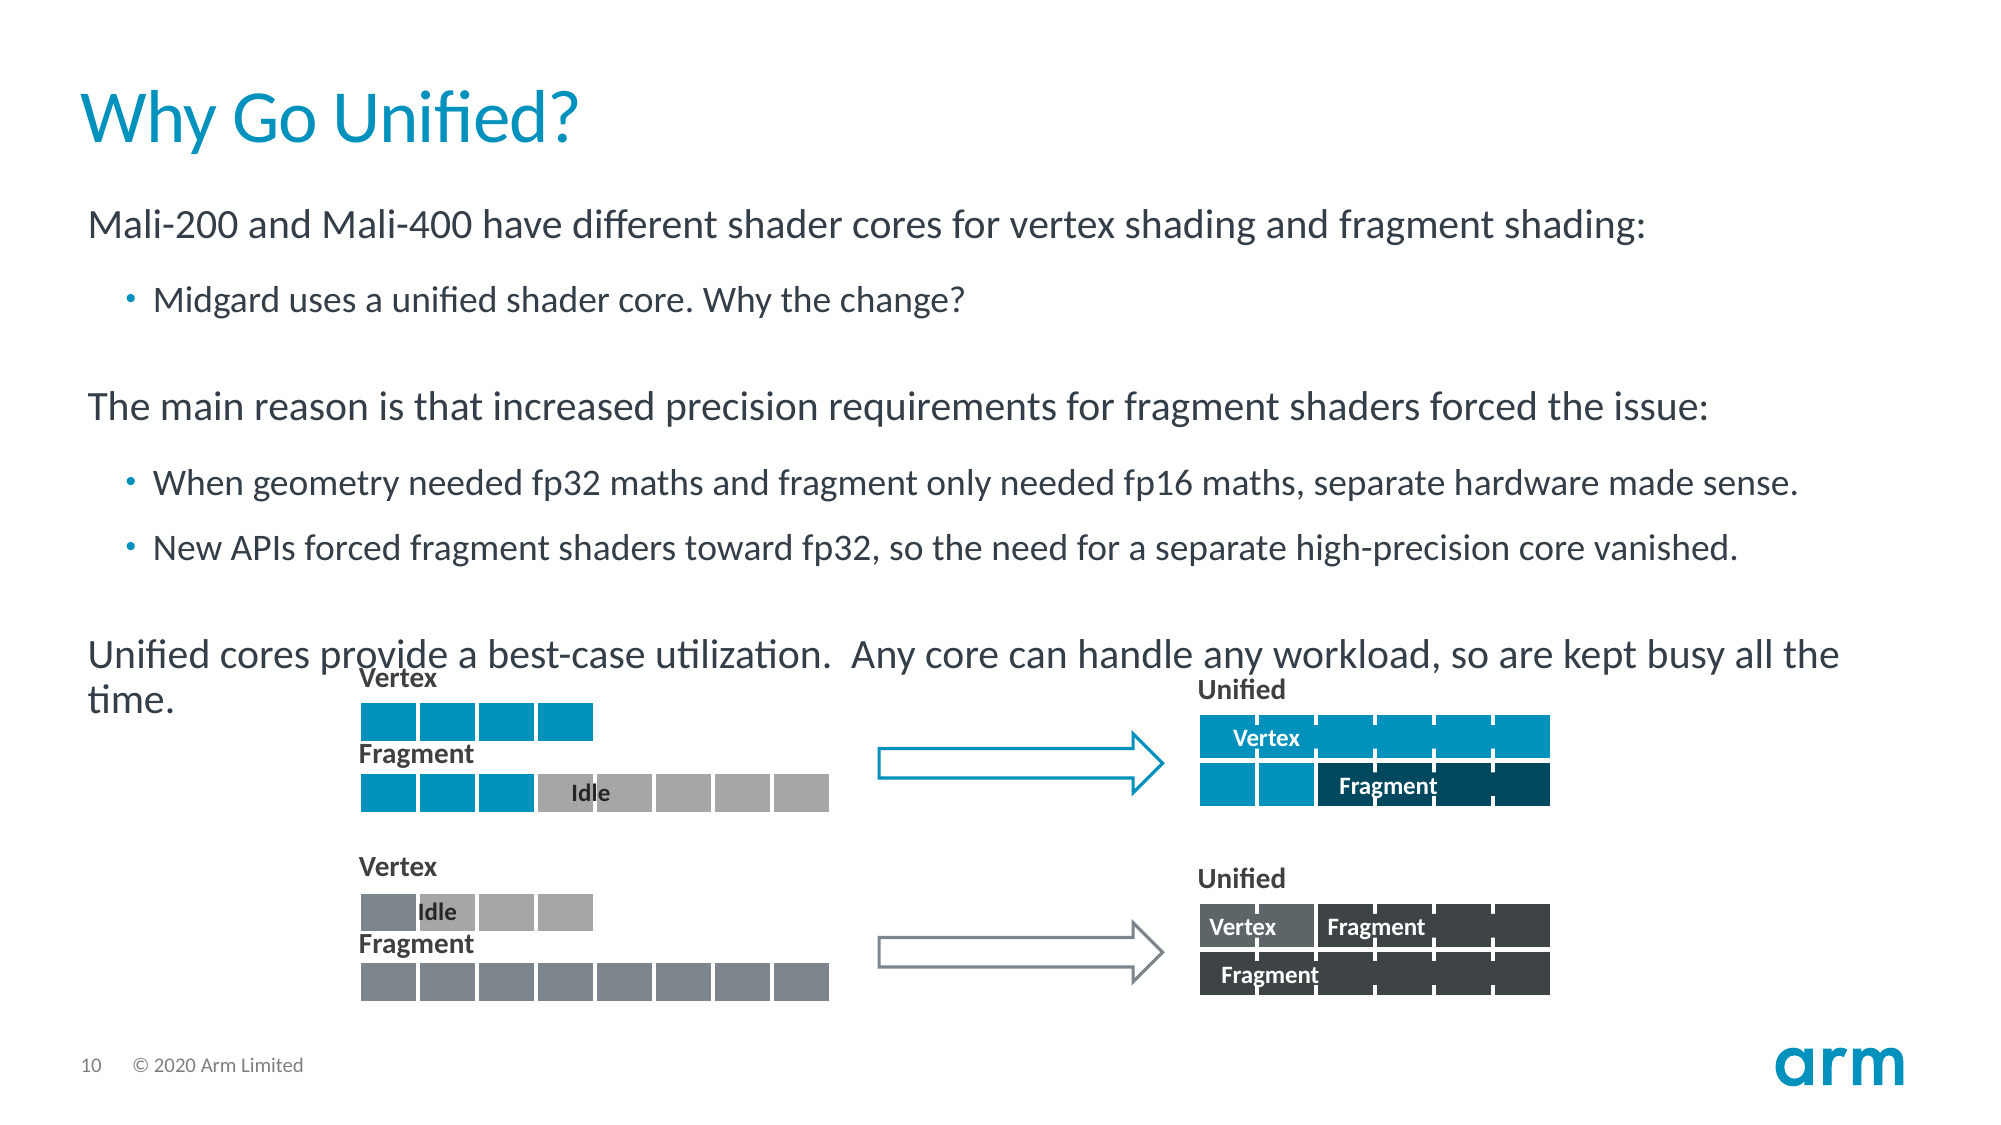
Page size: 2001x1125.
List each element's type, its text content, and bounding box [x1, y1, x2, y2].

text_box Fragment [1339, 772, 1541, 796]
table_header [597, 808, 652, 812]
table_header [538, 774, 593, 812]
text_box Vertex [1209, 913, 1304, 938]
list Mali-200 and Mali-400 have different shader cores for vertex shading and fragment shading: Midgard uses a unified shader core. Why the change? The main reason is that increased precision requirements for fragment shaders forced the issue: When geometry needed fp32 maths and fragment only needed fp16 maths, separate hardware made sense. New APIs forced fragment shaders toward fp32, so the need for a separate high-precision core vanished. Unified cores provide a best-case utilization. Any core can handle any workload, so are kept busy all the time. [87, 202, 1850, 970]
text_box Vertex [358, 854, 548, 891]
table_header [1495, 715, 1550, 758]
text_box Unified [1197, 677, 1387, 714]
text_box Unified [1197, 866, 1387, 903]
table_header [420, 778, 475, 812]
table_cell [1436, 796, 1491, 806]
table_cell [1259, 985, 1314, 995]
table_header [1377, 938, 1432, 947]
table_cell [1200, 763, 1255, 806]
table_header [420, 703, 475, 741]
table_header [538, 963, 593, 1001]
table_header [597, 963, 652, 1001]
table_header [479, 703, 534, 741]
table_header [715, 808, 770, 812]
table_cell [1377, 763, 1432, 772]
text_box Fragment [358, 742, 548, 778]
table_header [538, 703, 593, 741]
table_cell [1318, 985, 1373, 995]
table_cell [1436, 763, 1491, 772]
text_box Fragment [1327, 913, 1541, 938]
table_header [1436, 749, 1491, 758]
table_header [1436, 715, 1491, 725]
table_cell [1495, 952, 1550, 995]
table_cell [1259, 952, 1314, 961]
table_header [1377, 749, 1432, 758]
table_header [361, 894, 416, 931]
table_header [479, 778, 534, 812]
table_cell [1318, 763, 1373, 806]
table_cell [1377, 985, 1432, 995]
table_cell [1318, 952, 1373, 961]
table_header [1200, 715, 1255, 758]
table_header [361, 703, 416, 741]
text_box [878, 731, 1165, 796]
text_box Fragment [358, 931, 548, 967]
text_box Idle [417, 892, 607, 929]
table_header [1436, 904, 1491, 913]
table_cell [1495, 763, 1550, 806]
table_cell [1377, 796, 1432, 806]
table_header [656, 963, 711, 1001]
table_header [715, 963, 770, 1001]
table_header [1259, 749, 1314, 758]
text_box [878, 920, 1165, 985]
table_header [1200, 904, 1255, 947]
text_box Vertex [358, 665, 548, 702]
table_header [1377, 715, 1432, 725]
table_cell [1377, 952, 1432, 961]
table_header [479, 967, 534, 1001]
text_box Fragment [1221, 961, 1541, 985]
table_cell [1436, 985, 1491, 995]
table_header [656, 808, 711, 812]
table_header [420, 967, 475, 1001]
table_header [361, 778, 416, 812]
table_header [1495, 904, 1550, 947]
table_cell [1259, 763, 1314, 806]
table_header [1318, 715, 1373, 725]
table_header [1318, 904, 1373, 947]
text_box Vertex [1233, 725, 1517, 749]
table_header [774, 963, 829, 1001]
table_header [1259, 904, 1314, 947]
table_header [1377, 904, 1432, 913]
table_header [1318, 749, 1373, 758]
table_cell [1436, 952, 1491, 961]
table_header [361, 967, 416, 1001]
table_cell [1200, 952, 1255, 995]
table_header [1259, 715, 1314, 725]
table_header [1436, 938, 1491, 947]
text_box Idle [571, 774, 820, 808]
table_header [774, 774, 829, 812]
title Why Go Unified? [80, 48, 1915, 158]
